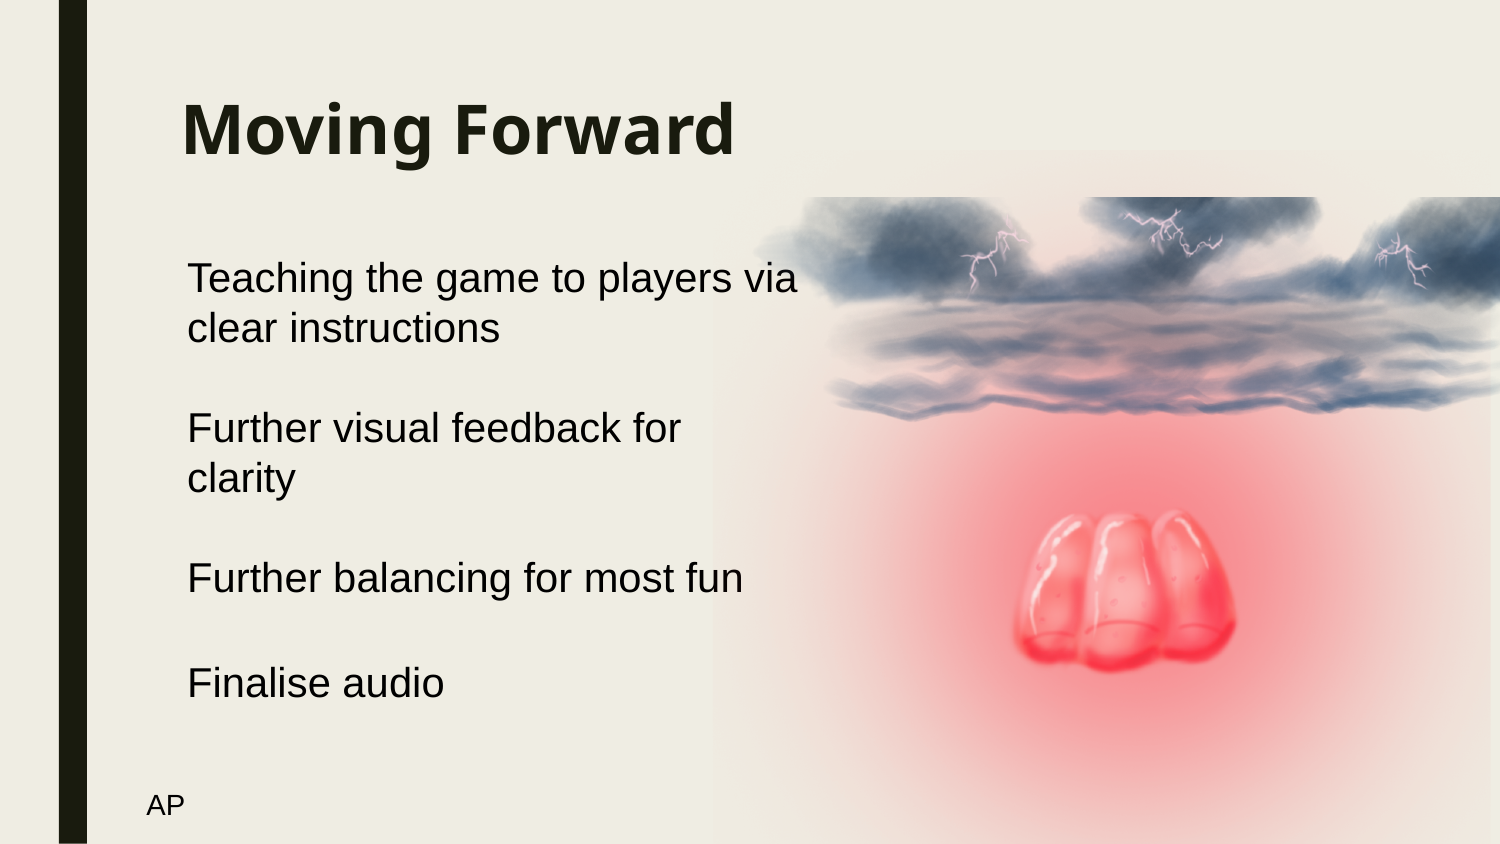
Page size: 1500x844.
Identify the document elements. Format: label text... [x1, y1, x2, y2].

title Moving Forward [168, 84, 1351, 268]
text_box Teaching the game to players via clear instructions Further visual feedback for clarity Further balancing for most fun Finalise audio [172, 235, 707, 768]
picture [712, 150, 1500, 844]
text_box AP [131, 770, 205, 824]
